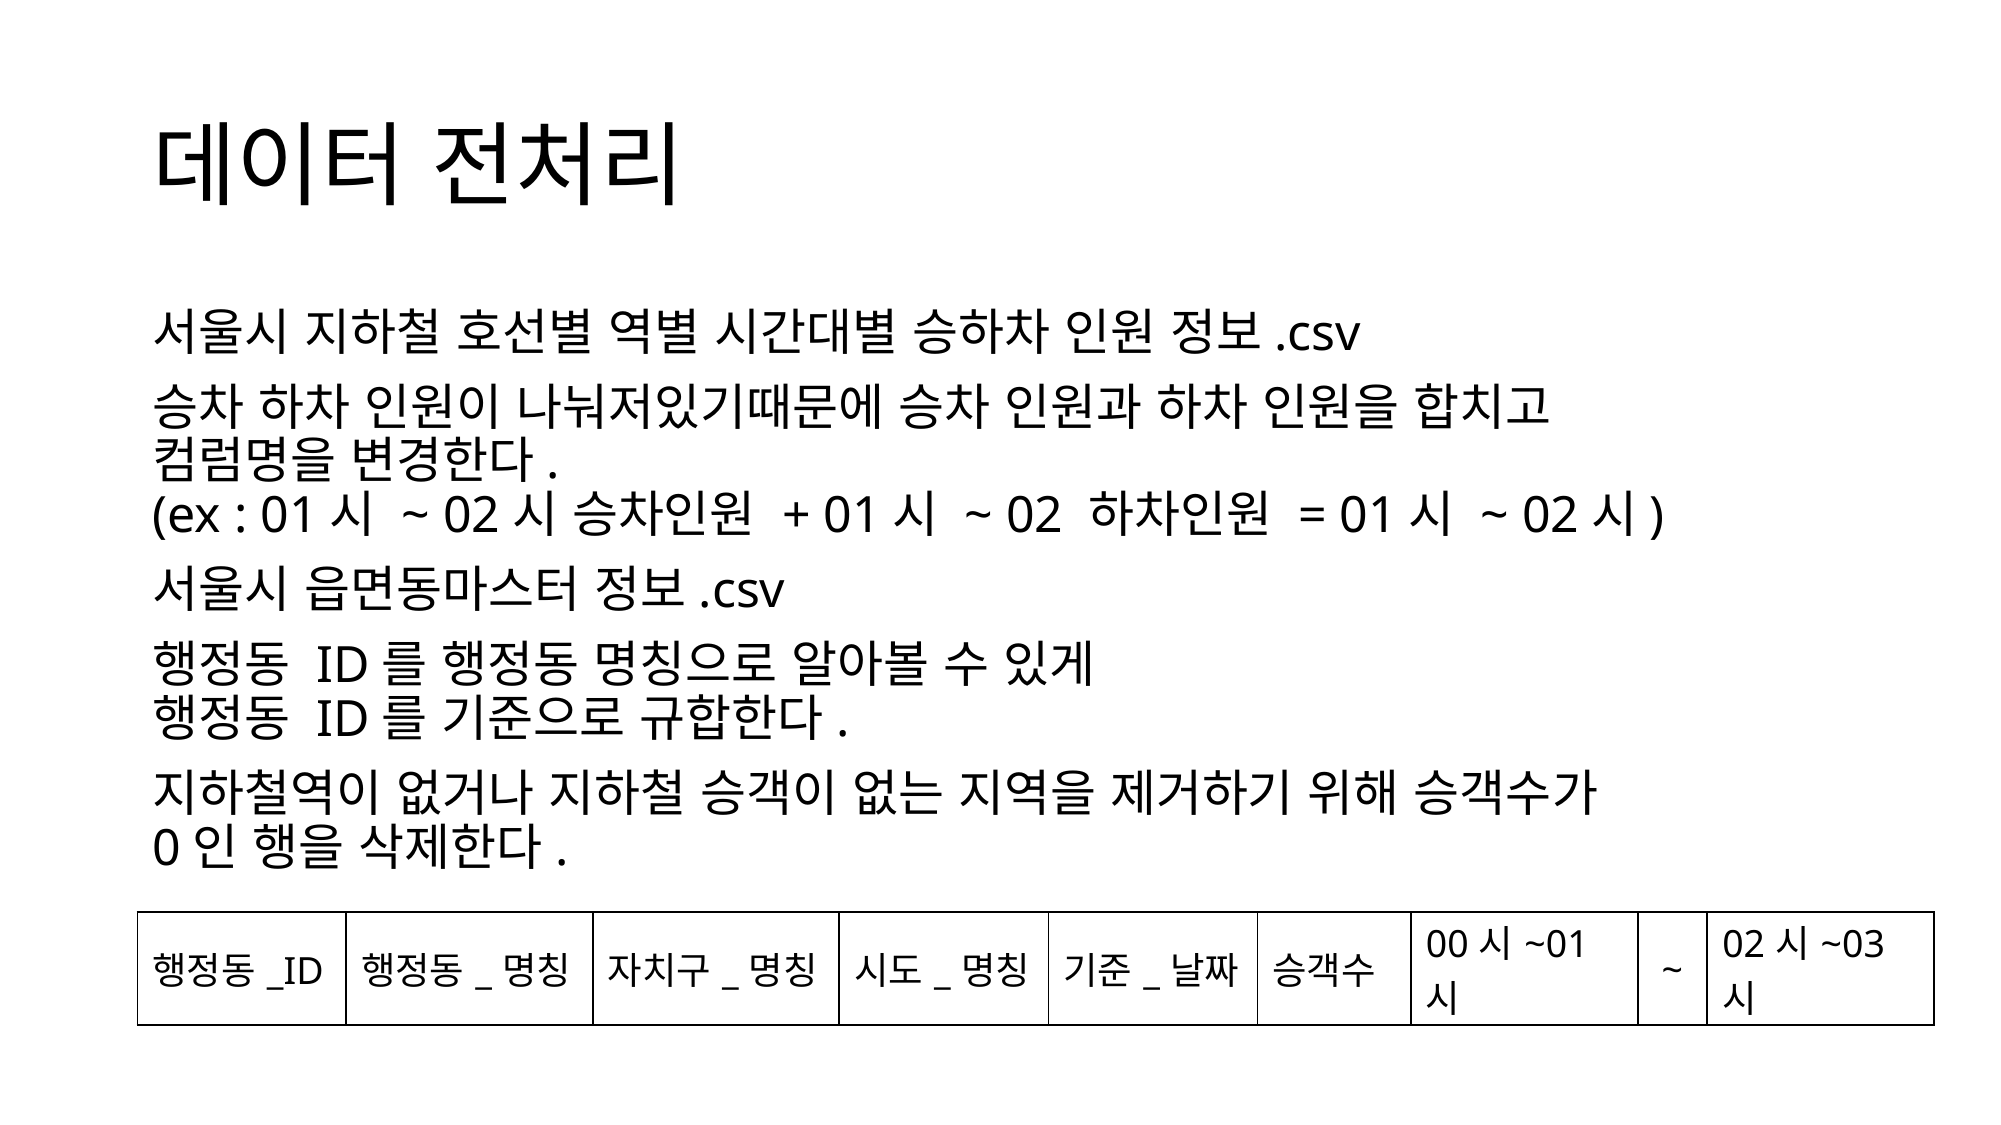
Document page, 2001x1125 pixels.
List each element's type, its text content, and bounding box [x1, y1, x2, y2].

list 서울시 지하철 호선별 역별 시간대별 승하차 인원 정보.csv 승차 하차 인원이 나눠저있기때문에 승차 인원과 하차 인원을 합치고 컴럼명을 변경한다. (ex : 01시 ~ 02시 승차인원 + 01시 ~ 02 하차인원 = 01시 ~ 02시) 서울시 읍면동마스터 정보.csv 행정동 ID를 행정동 명칭으로 알아볼 수 있게 행정동 ID를 기준으로 규합한다. 지하철역이 없거나 지하철 승객이 없는 지역을 제거하기 위해 승객수가 0인 행을 삭제한다. [137, 299, 1863, 911]
table_header 02시~03시 [1708, 913, 1933, 1024]
table_header 00시~01시 [1412, 913, 1637, 1024]
table_header 시도_명칭 [840, 913, 1048, 1024]
title 데이터 전처리 [137, 59, 1863, 278]
table_header ~ [1639, 913, 1706, 1024]
table_header 행정동_ID [138, 913, 345, 1024]
table_header 승객수 [1258, 913, 1410, 1024]
table_header 기준_날짜 [1049, 913, 1257, 1024]
text_box [1267, 716, 1298, 822]
table_header 자치구_명칭 [594, 913, 838, 1024]
table_header 행정동_명칭 [347, 913, 592, 1024]
